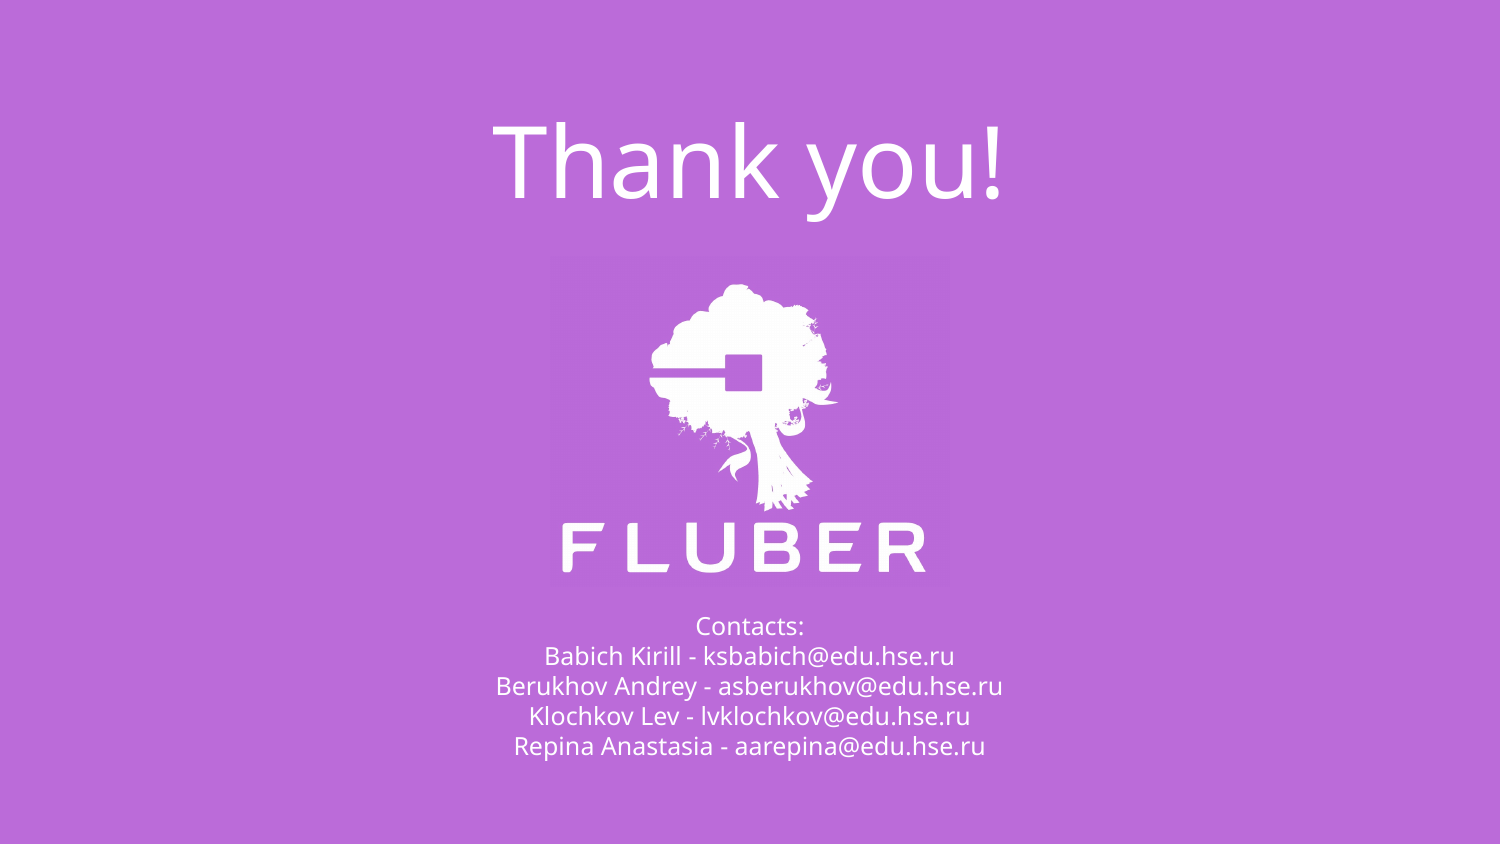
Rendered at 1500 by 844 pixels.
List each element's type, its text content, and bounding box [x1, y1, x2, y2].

picture [549, 256, 951, 587]
title Thank you! [351, 69, 1149, 248]
text_box Contacts: Babich Kirill - ksbabich@edu.hse.ru Berukhov Andrey - asberukhov@edu.hse.ru Klochkov Lev - lvklochkov@edu.hse.ru Repina Anastasia - aarepina@edu.hse.ru [454, 595, 1046, 774]
